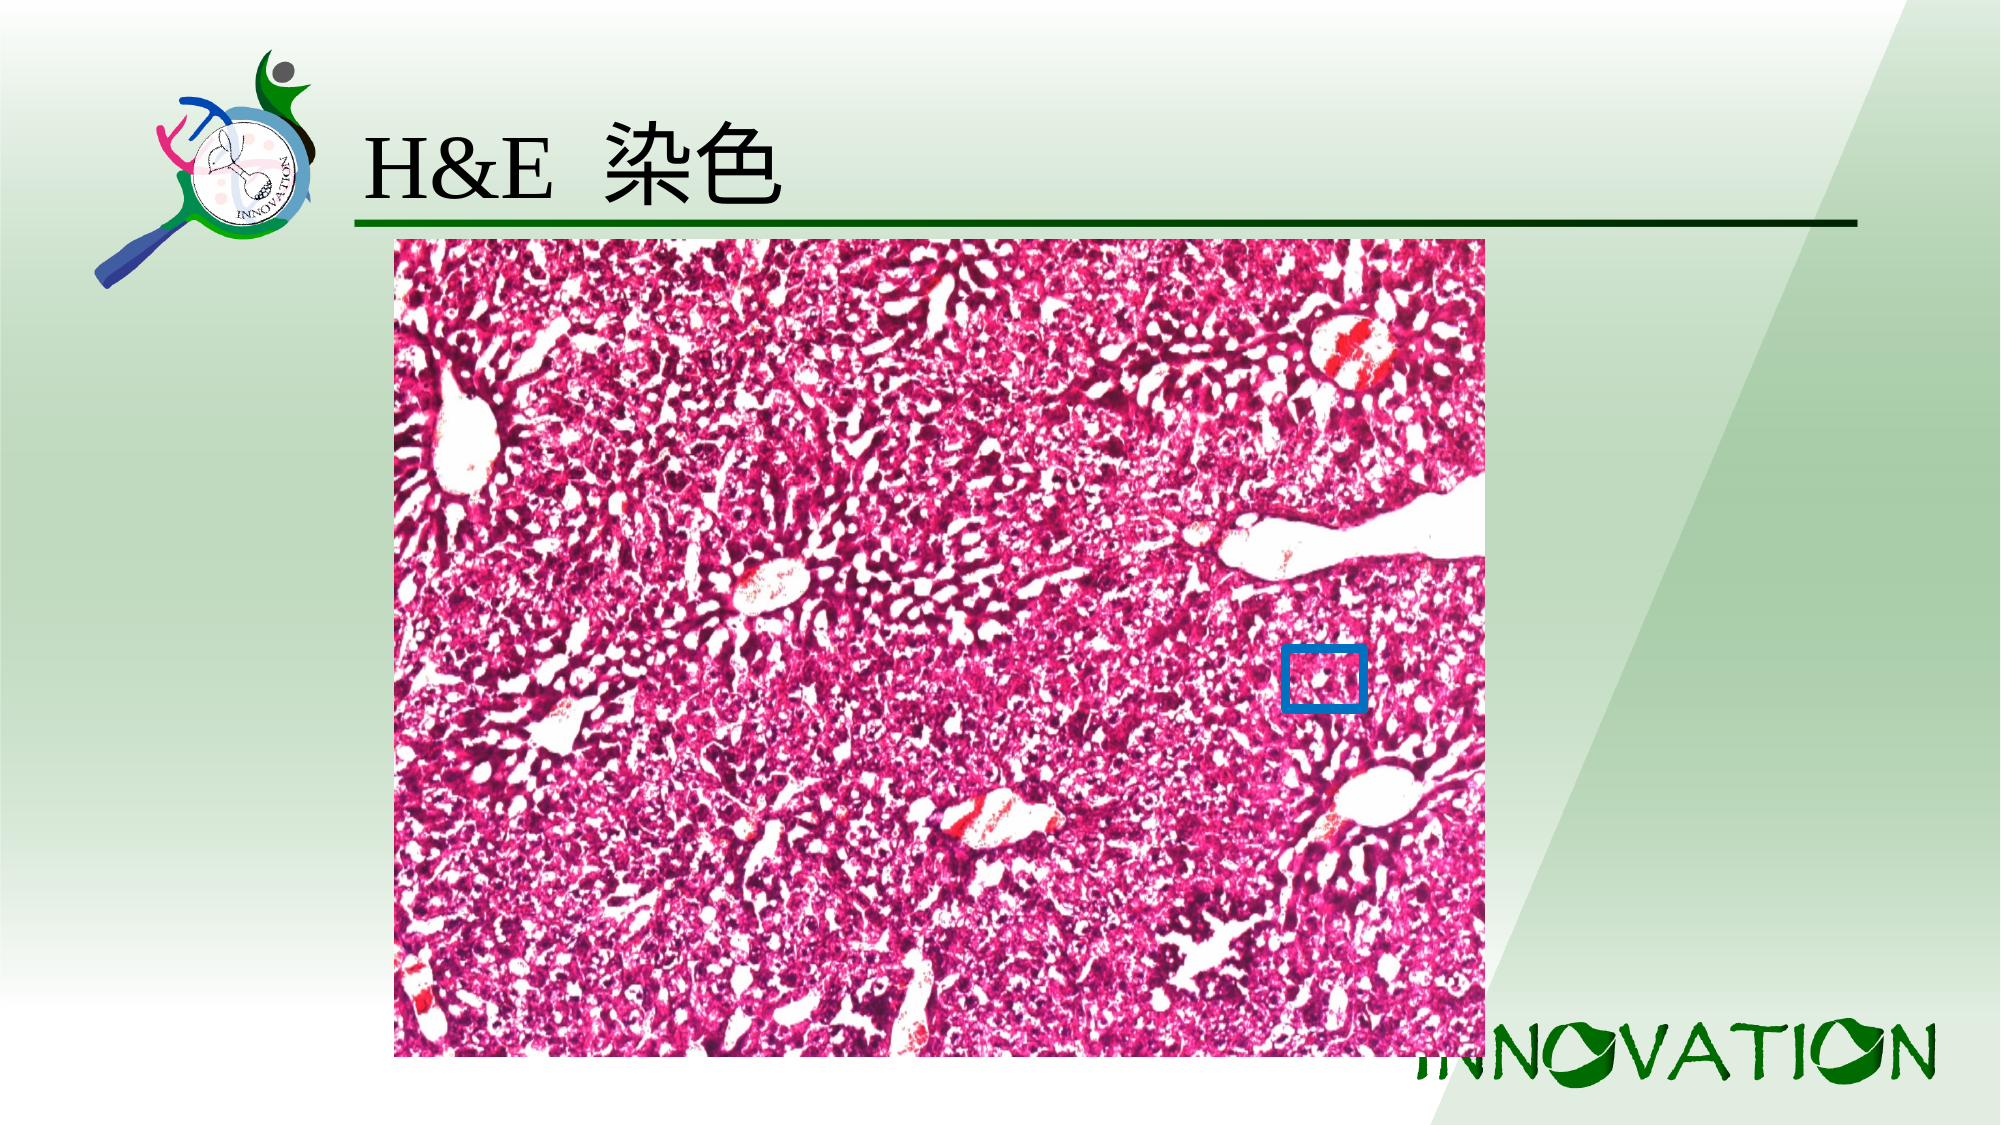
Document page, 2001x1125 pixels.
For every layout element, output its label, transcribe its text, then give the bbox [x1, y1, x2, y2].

title H&E 染色 [348, 59, 1863, 278]
picture [0, 0, 2001, 1125]
